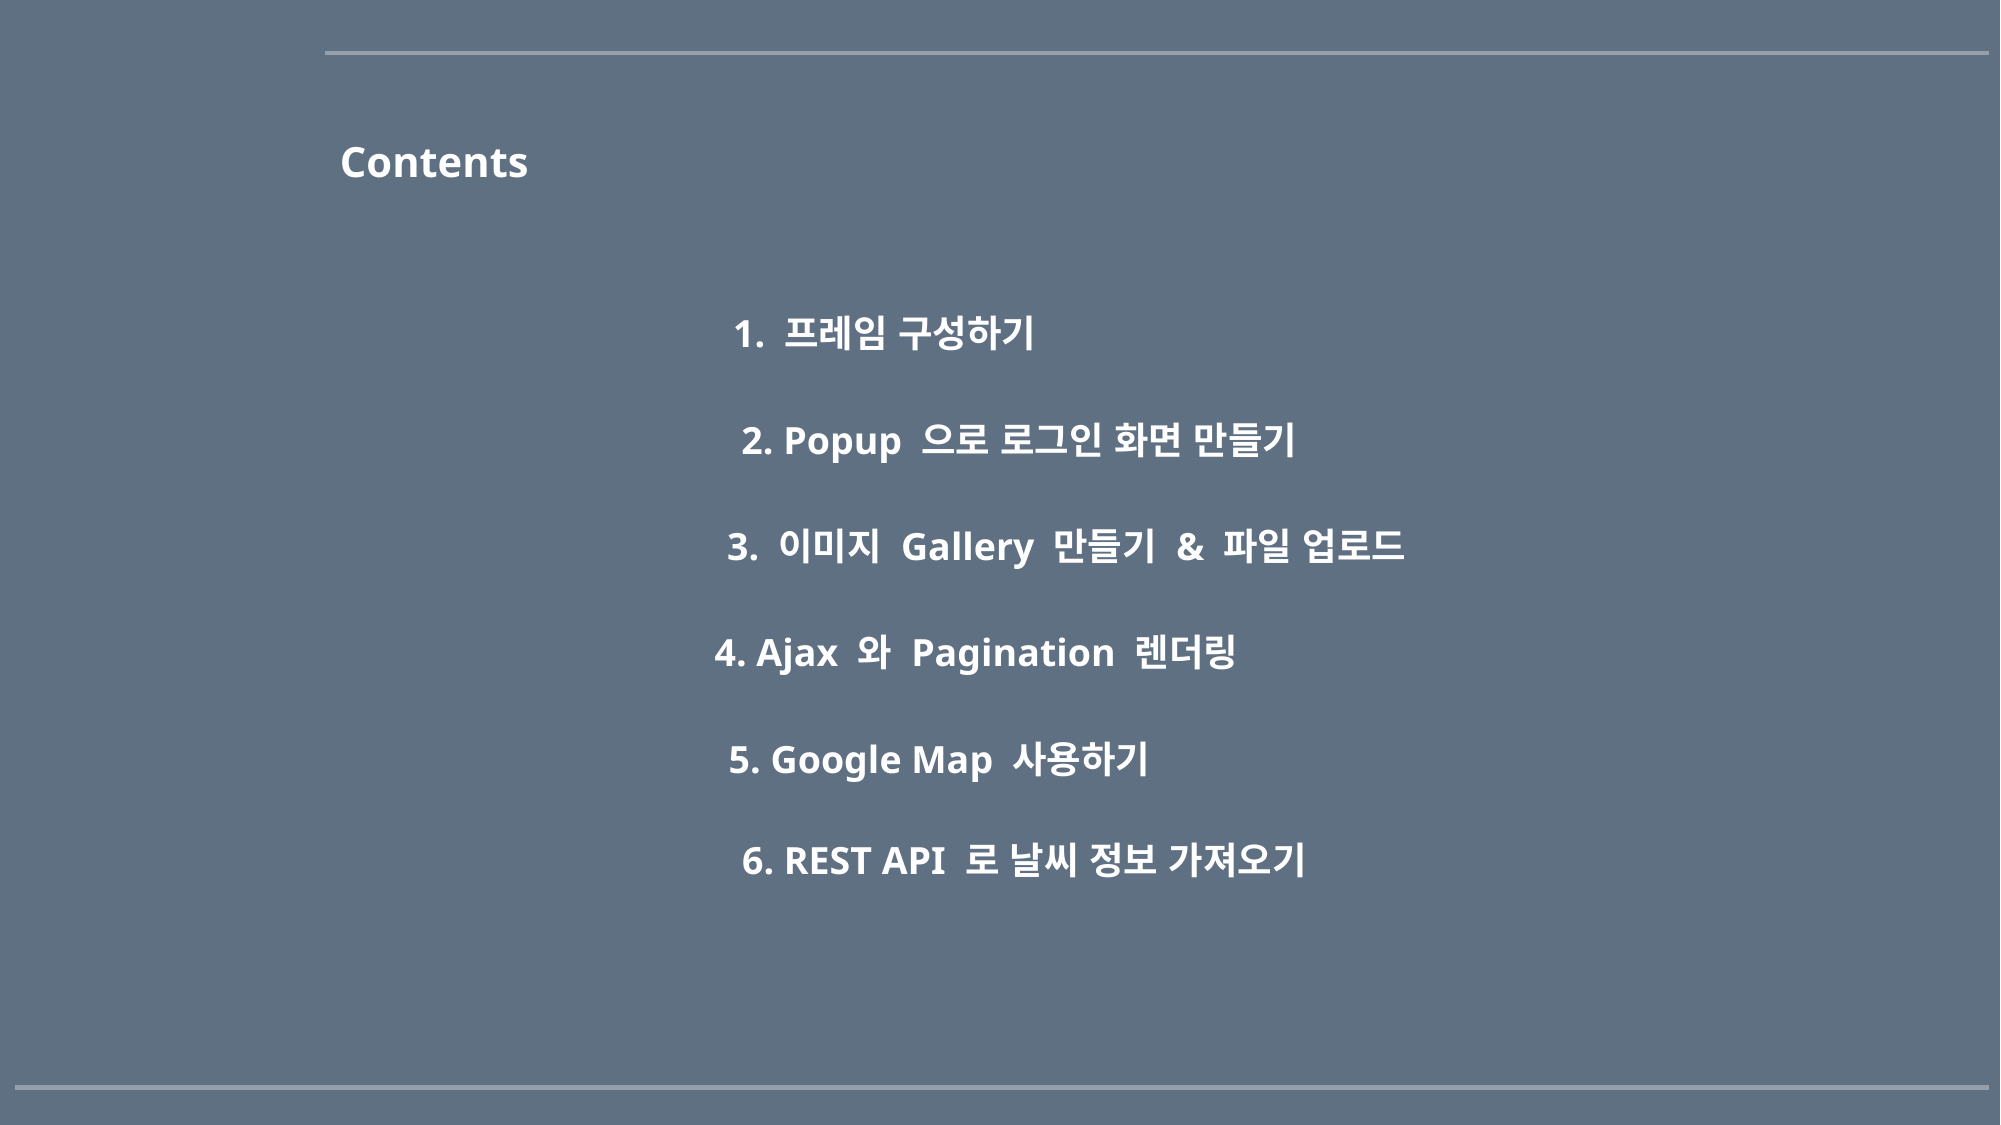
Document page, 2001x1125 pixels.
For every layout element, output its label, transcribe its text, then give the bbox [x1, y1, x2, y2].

title Contents [324, 107, 1887, 194]
text_box 6. REST API 로 날씨 정보 가져오기 [727, 829, 1322, 889]
text_box 5. Google Map 사용하기 [713, 728, 1166, 789]
text_box 4. Ajax 와 Pagination 렌더링 [699, 622, 1254, 682]
text_box 2. Popup 으로 로그인 화면 만들기 [726, 409, 1313, 470]
text_box [0, 0, 2000, 1125]
text_box 1. 프레임 구성하기 [718, 303, 1052, 363]
text_box 3. 이미지 Gallery 만들기 & 파일 업로드 [712, 515, 1422, 576]
